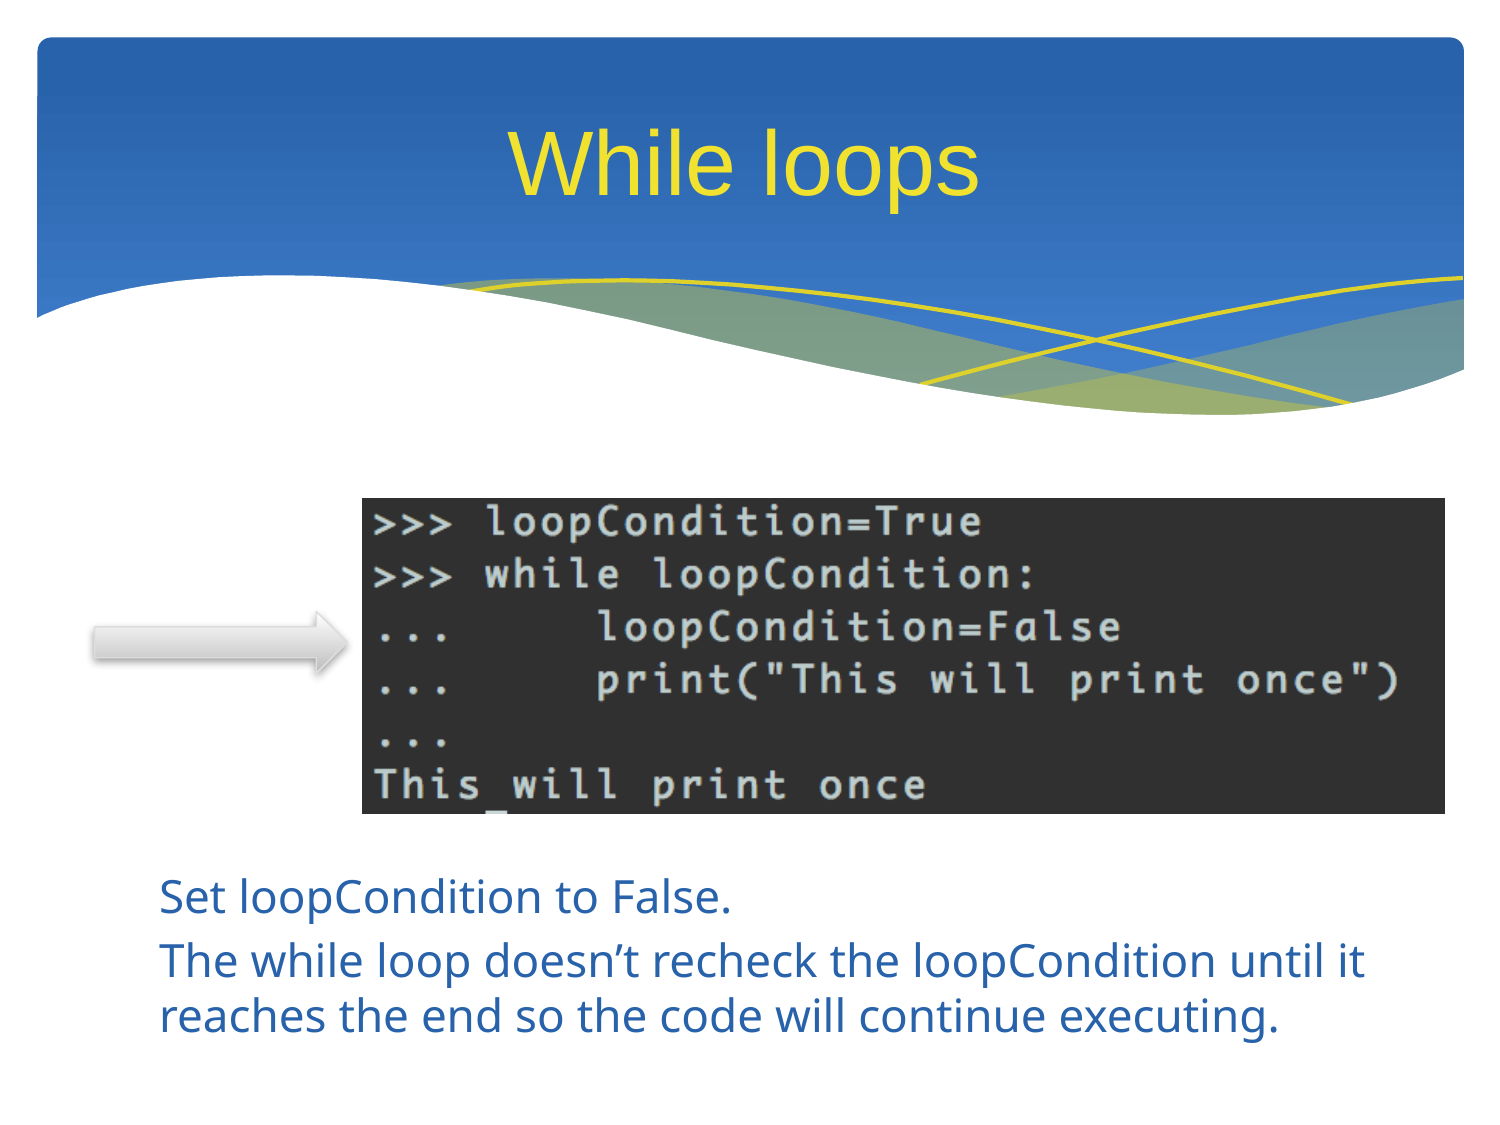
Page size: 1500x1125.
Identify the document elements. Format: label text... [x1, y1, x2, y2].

picture [362, 498, 1445, 815]
text_box Set loopCondition to False. The while loop doesn’t recheck the loopCondition until it reaches the end so the code will continue executing. [94, 860, 1436, 1071]
title While loops [44, 55, 1445, 261]
text_box [93, 610, 348, 674]
